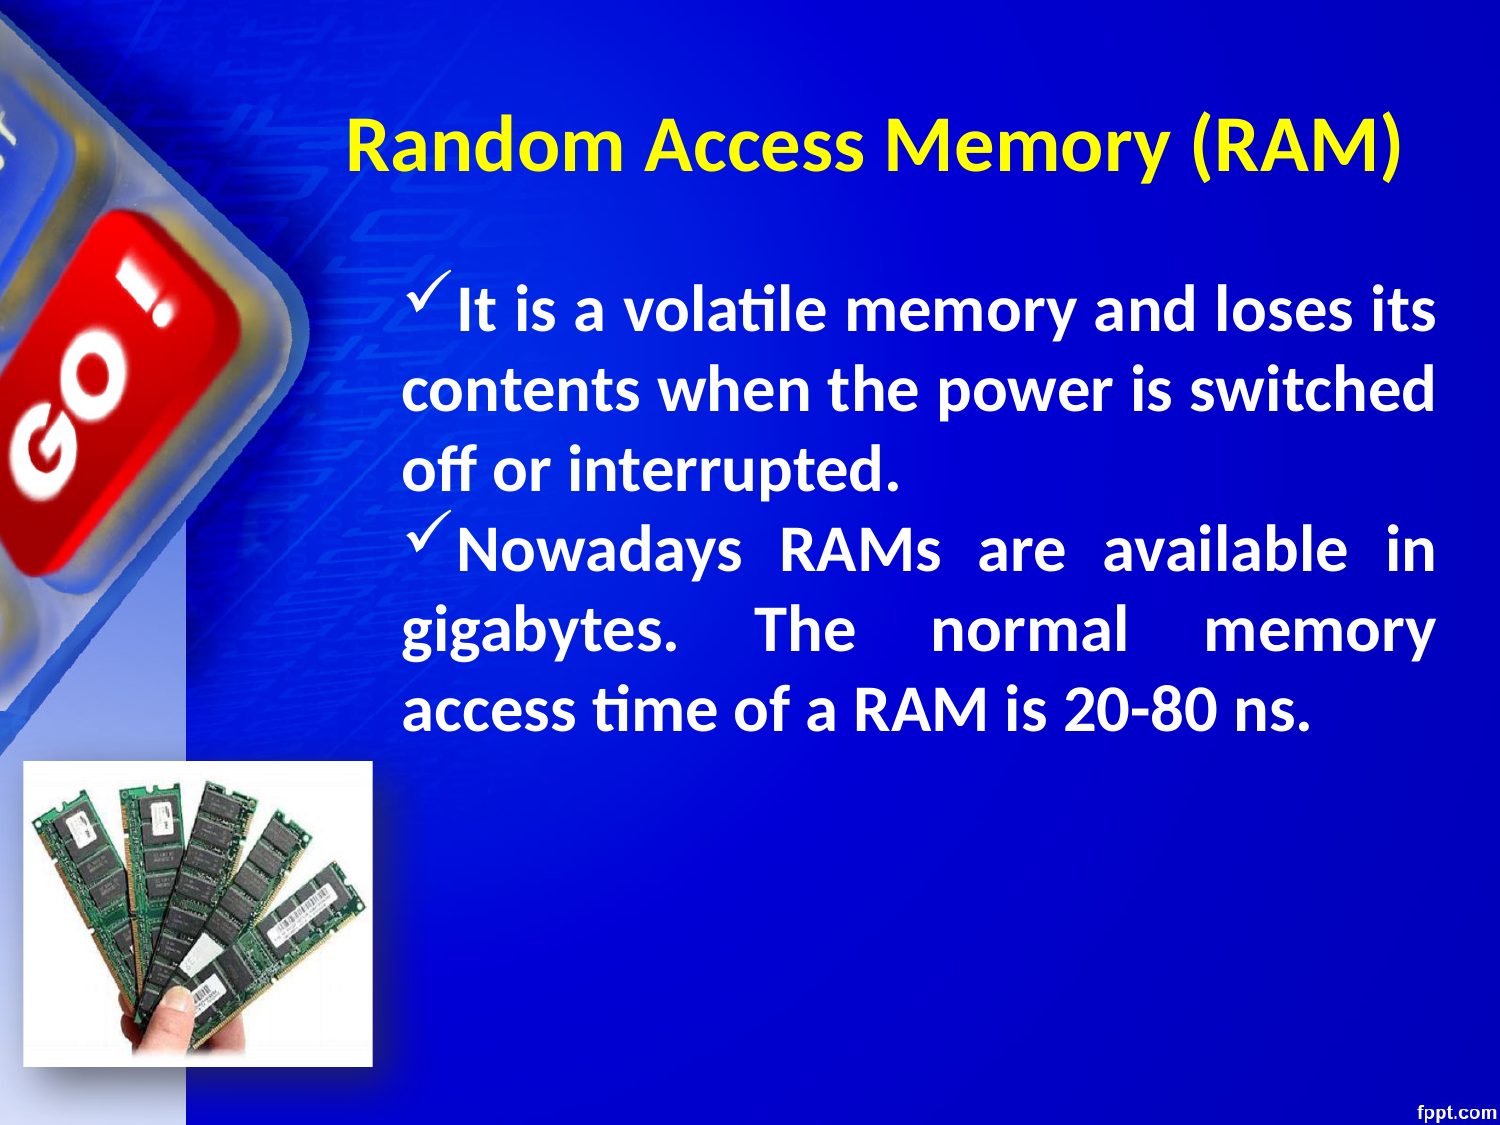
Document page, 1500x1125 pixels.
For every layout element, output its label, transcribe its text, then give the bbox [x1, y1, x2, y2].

title Random Access Memory (RAM) [300, 45, 1452, 233]
text_box It is a volatile memory and loses its contents when the power is switched off or interrupted. Nowadays RAMs are available in gigabytes. The normal memory access time of a RAM is 20-80 ns. [386, 257, 1453, 753]
picture [0, 0, 1500, 1125]
